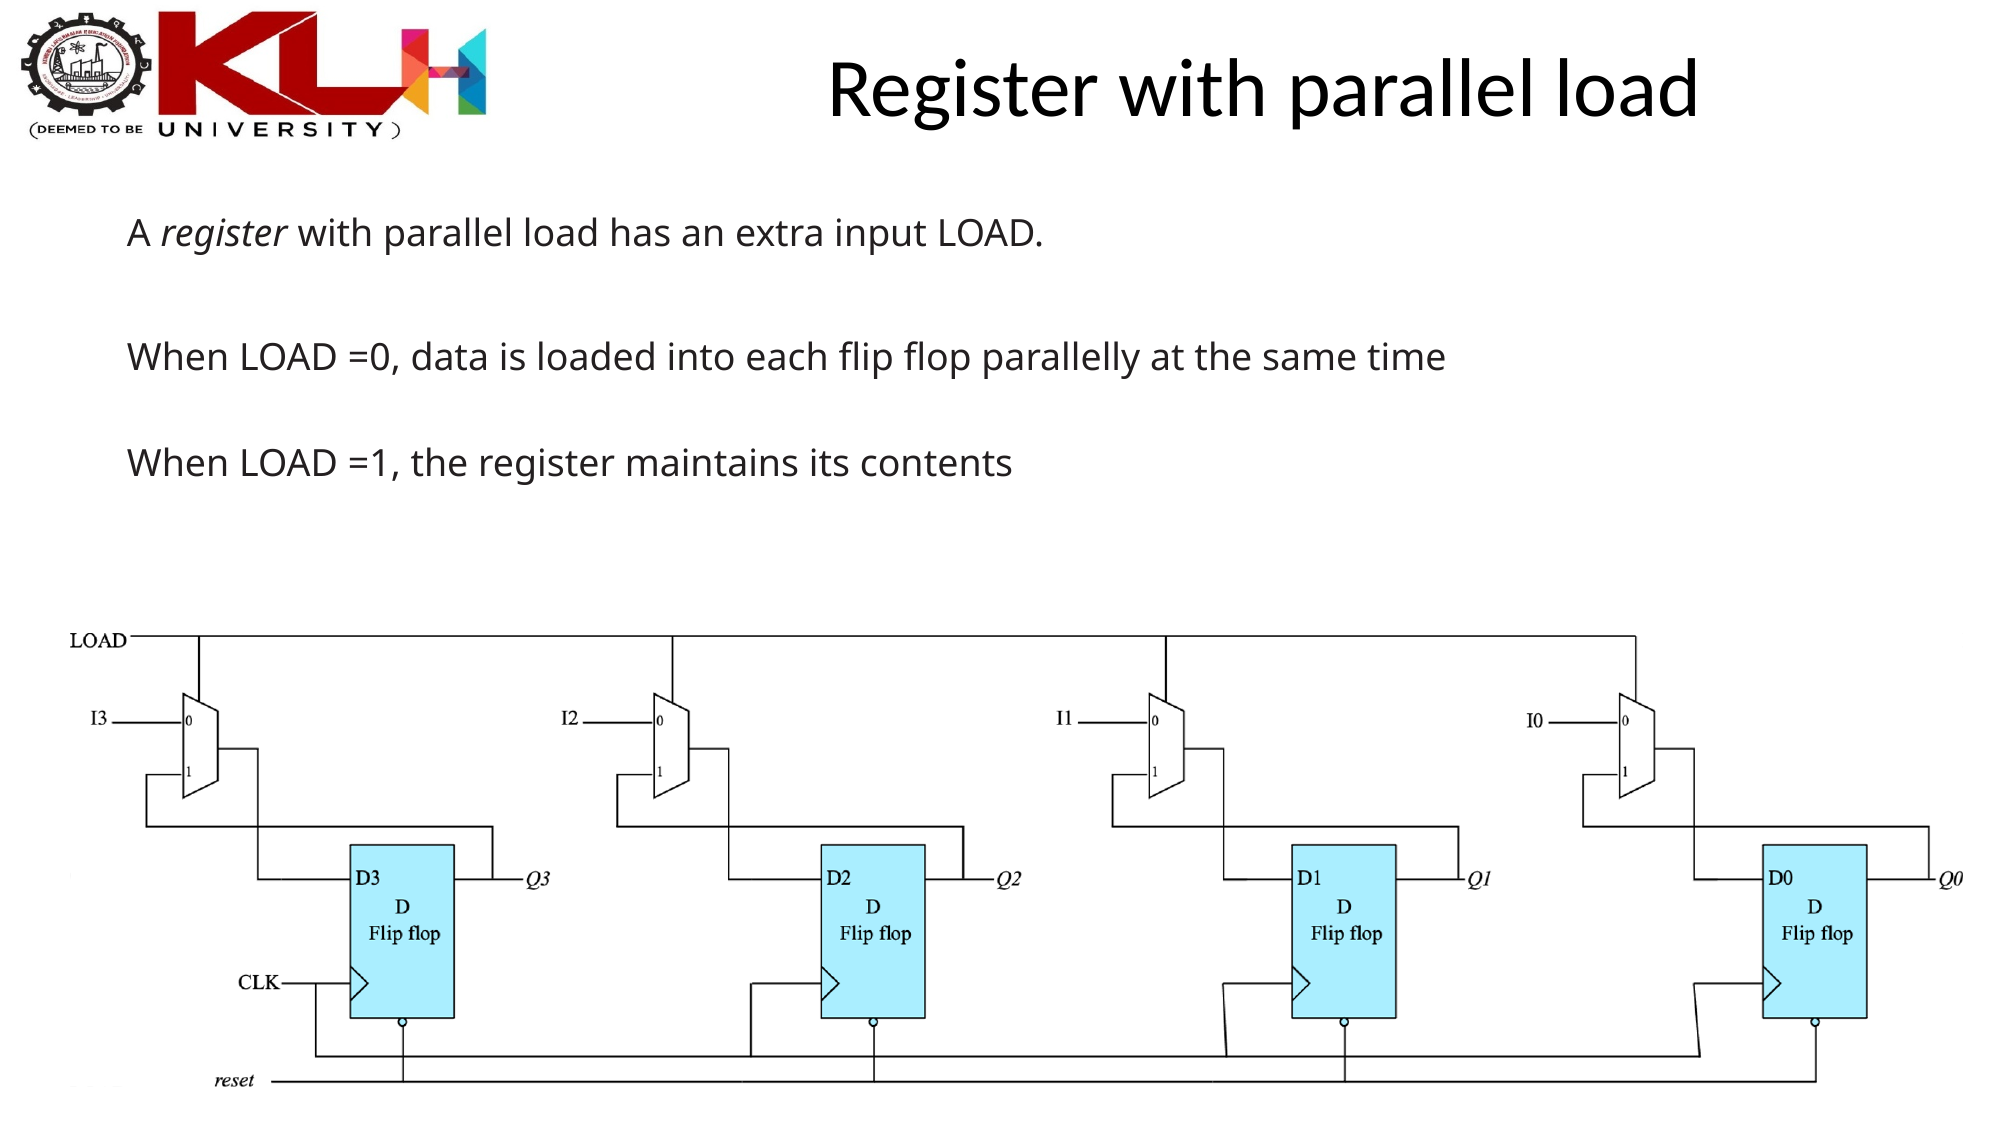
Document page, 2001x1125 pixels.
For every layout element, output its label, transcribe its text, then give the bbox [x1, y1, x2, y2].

picture [16, 0, 492, 143]
text_box When LOAD =1, the register maintains its contents [112, 432, 1824, 492]
text_box A register with parallel load has an extra input LOAD. [112, 201, 1775, 262]
picture [70, 633, 1964, 1087]
text_box Register with parallel load [812, 25, 1788, 141]
text_box When LOAD =0, data is loaded into each flip flop parallelly at the same time [112, 325, 2000, 431]
